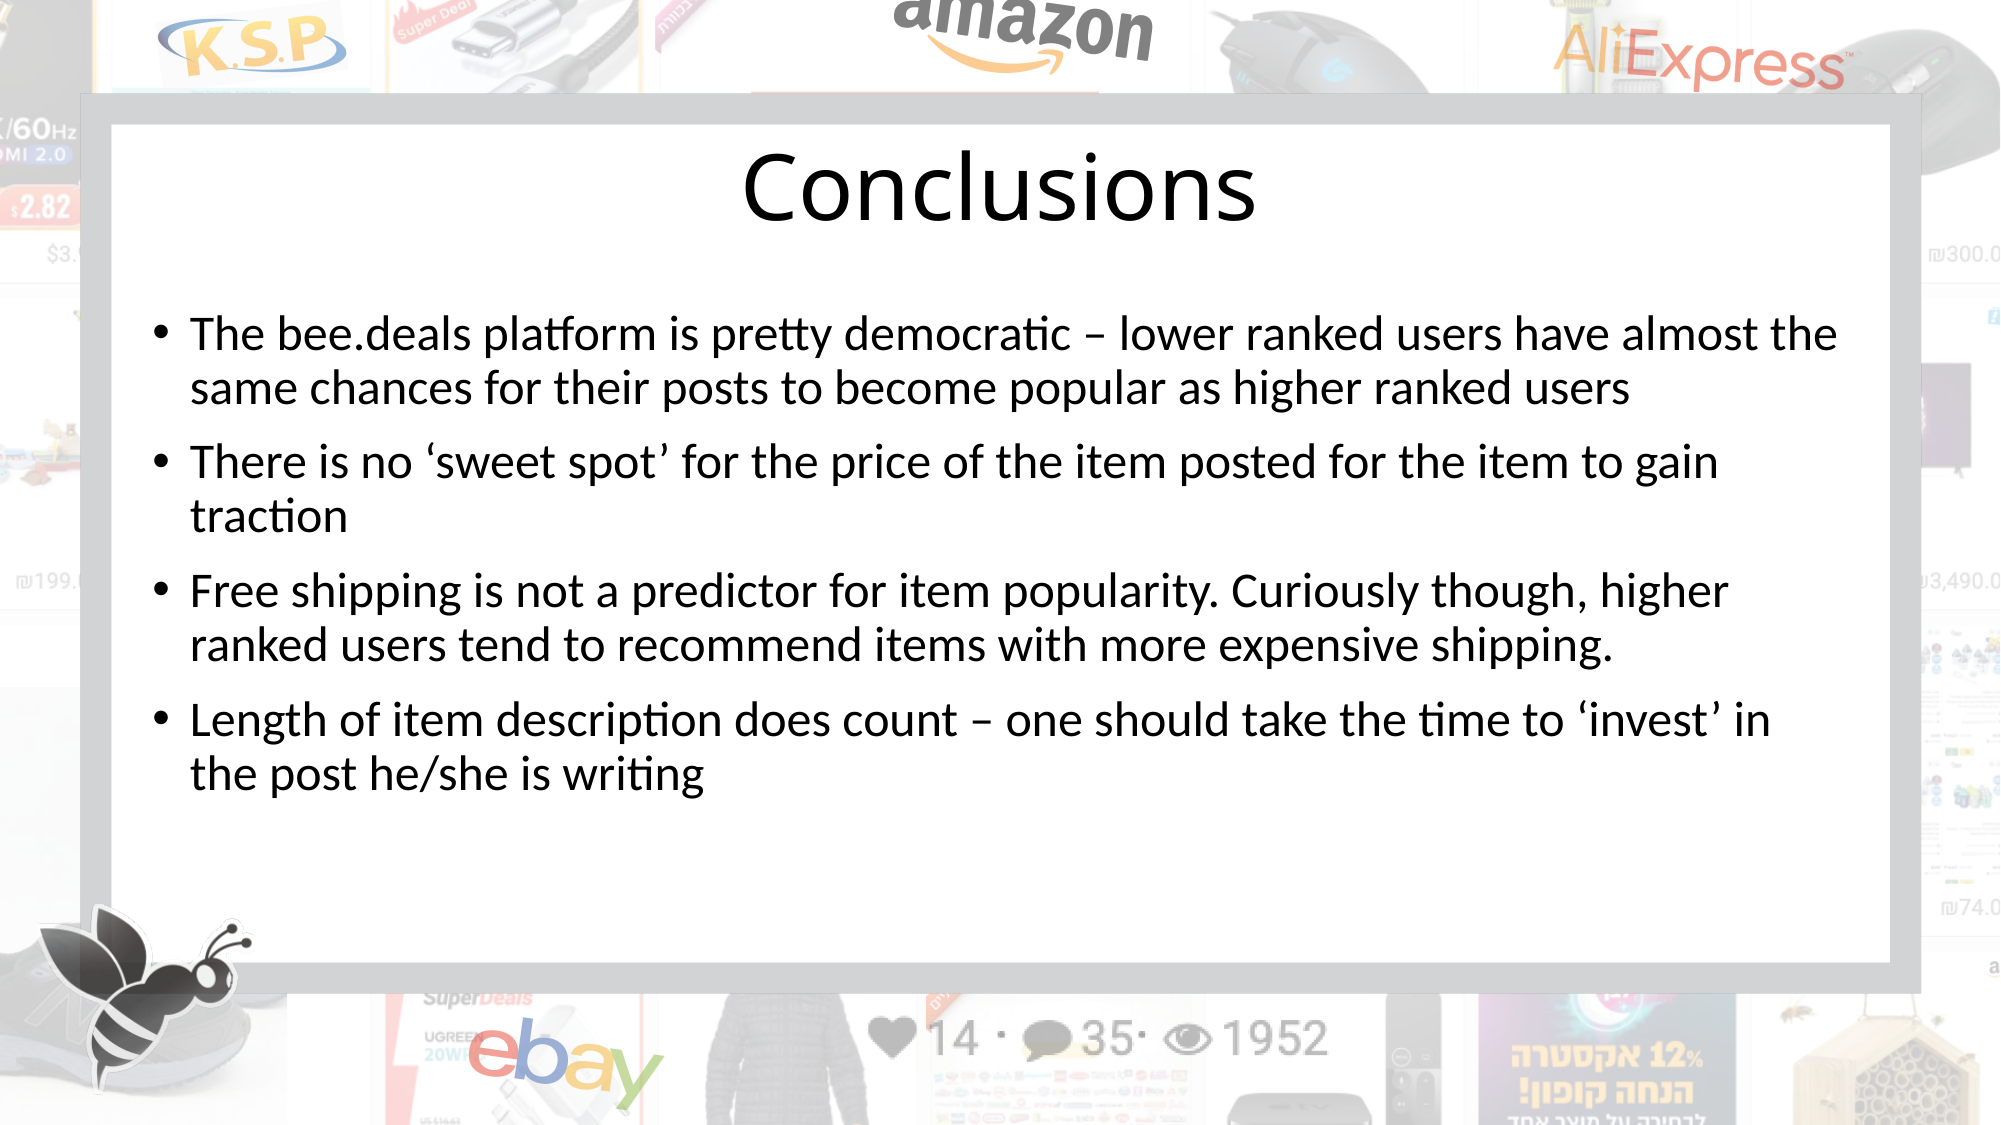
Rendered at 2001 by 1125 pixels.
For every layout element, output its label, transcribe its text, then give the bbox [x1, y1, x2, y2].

list The bee.deals platform is pretty democratic – lower ranked users have almost the same chances for their posts to become popular as higher ranked users There is no ‘sweet spot’ for the price of the item posted for the item to gain traction Free shipping is not a predictor for item popularity. Curiously though, higher ranked users tend to recommend items with more expensive shipping. Length of item description does count – one should take the time to ‘invest’ in the post he/she is writing [137, 299, 1863, 1014]
title Conclusions [137, 82, 1863, 299]
picture [0, 0, 2001, 1125]
